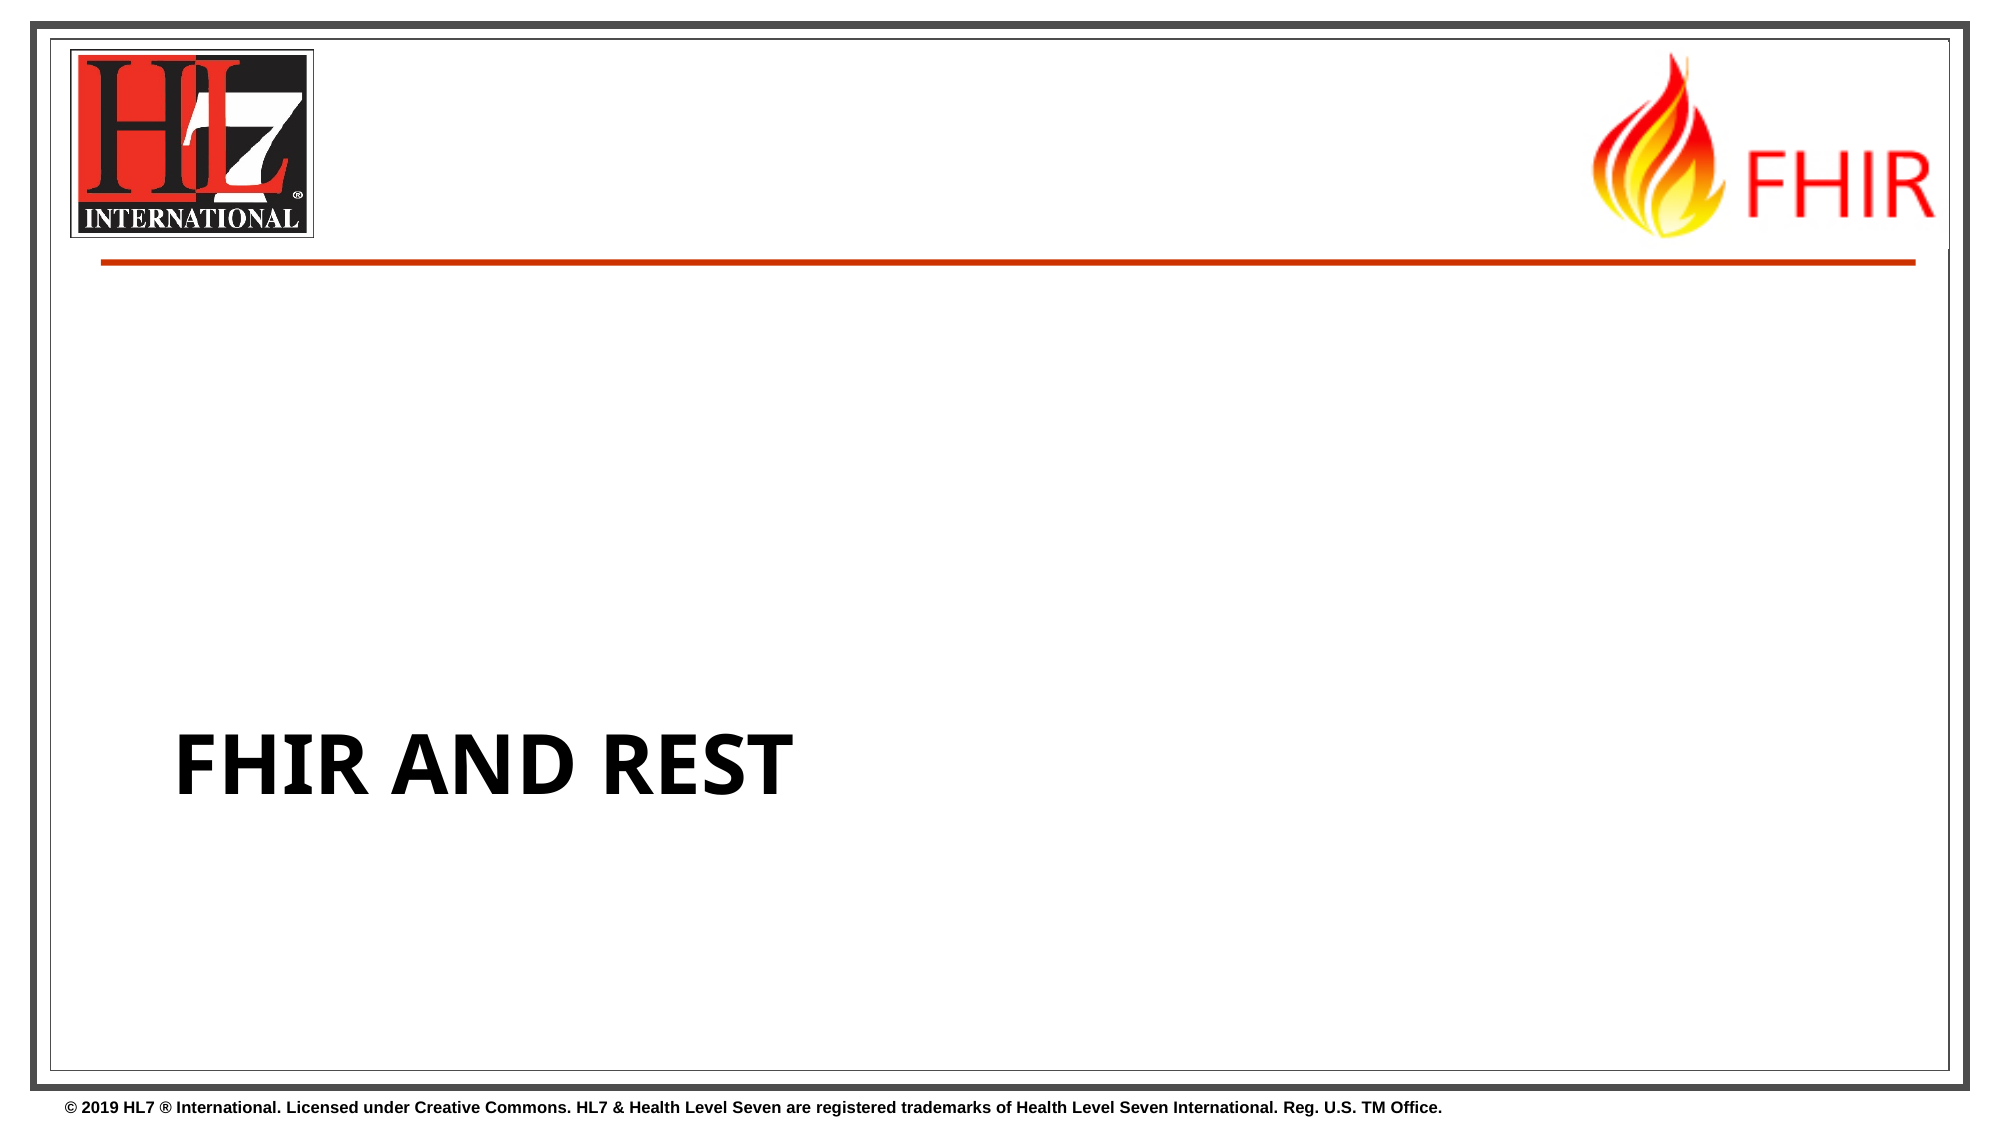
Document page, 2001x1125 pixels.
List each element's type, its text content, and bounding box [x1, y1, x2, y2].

picture [70, 49, 314, 238]
title FHIR and REST [157, 722, 1858, 947]
picture [1578, 42, 1949, 249]
